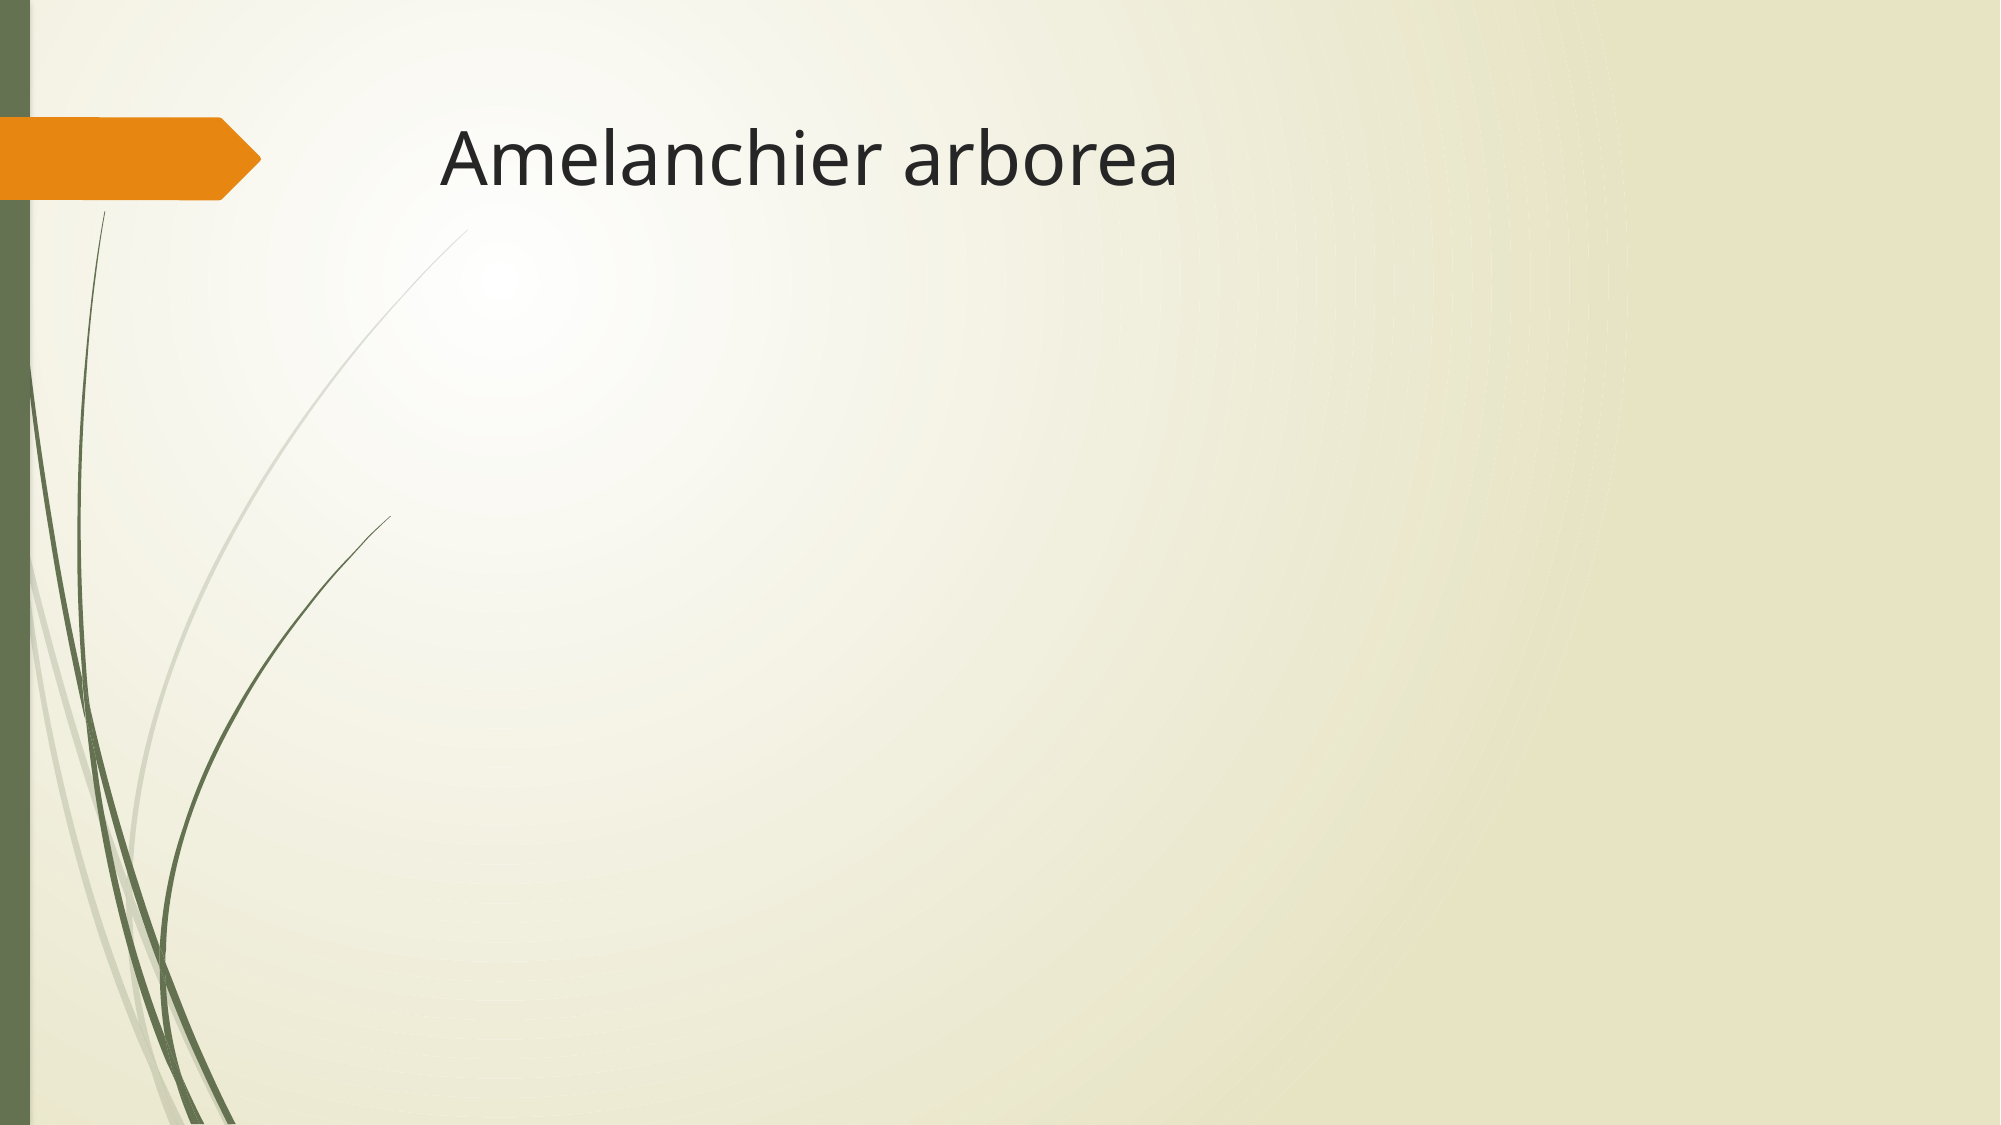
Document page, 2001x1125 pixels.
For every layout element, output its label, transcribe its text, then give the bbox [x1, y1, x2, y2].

title Amelanchier arborea [425, 102, 1888, 313]
